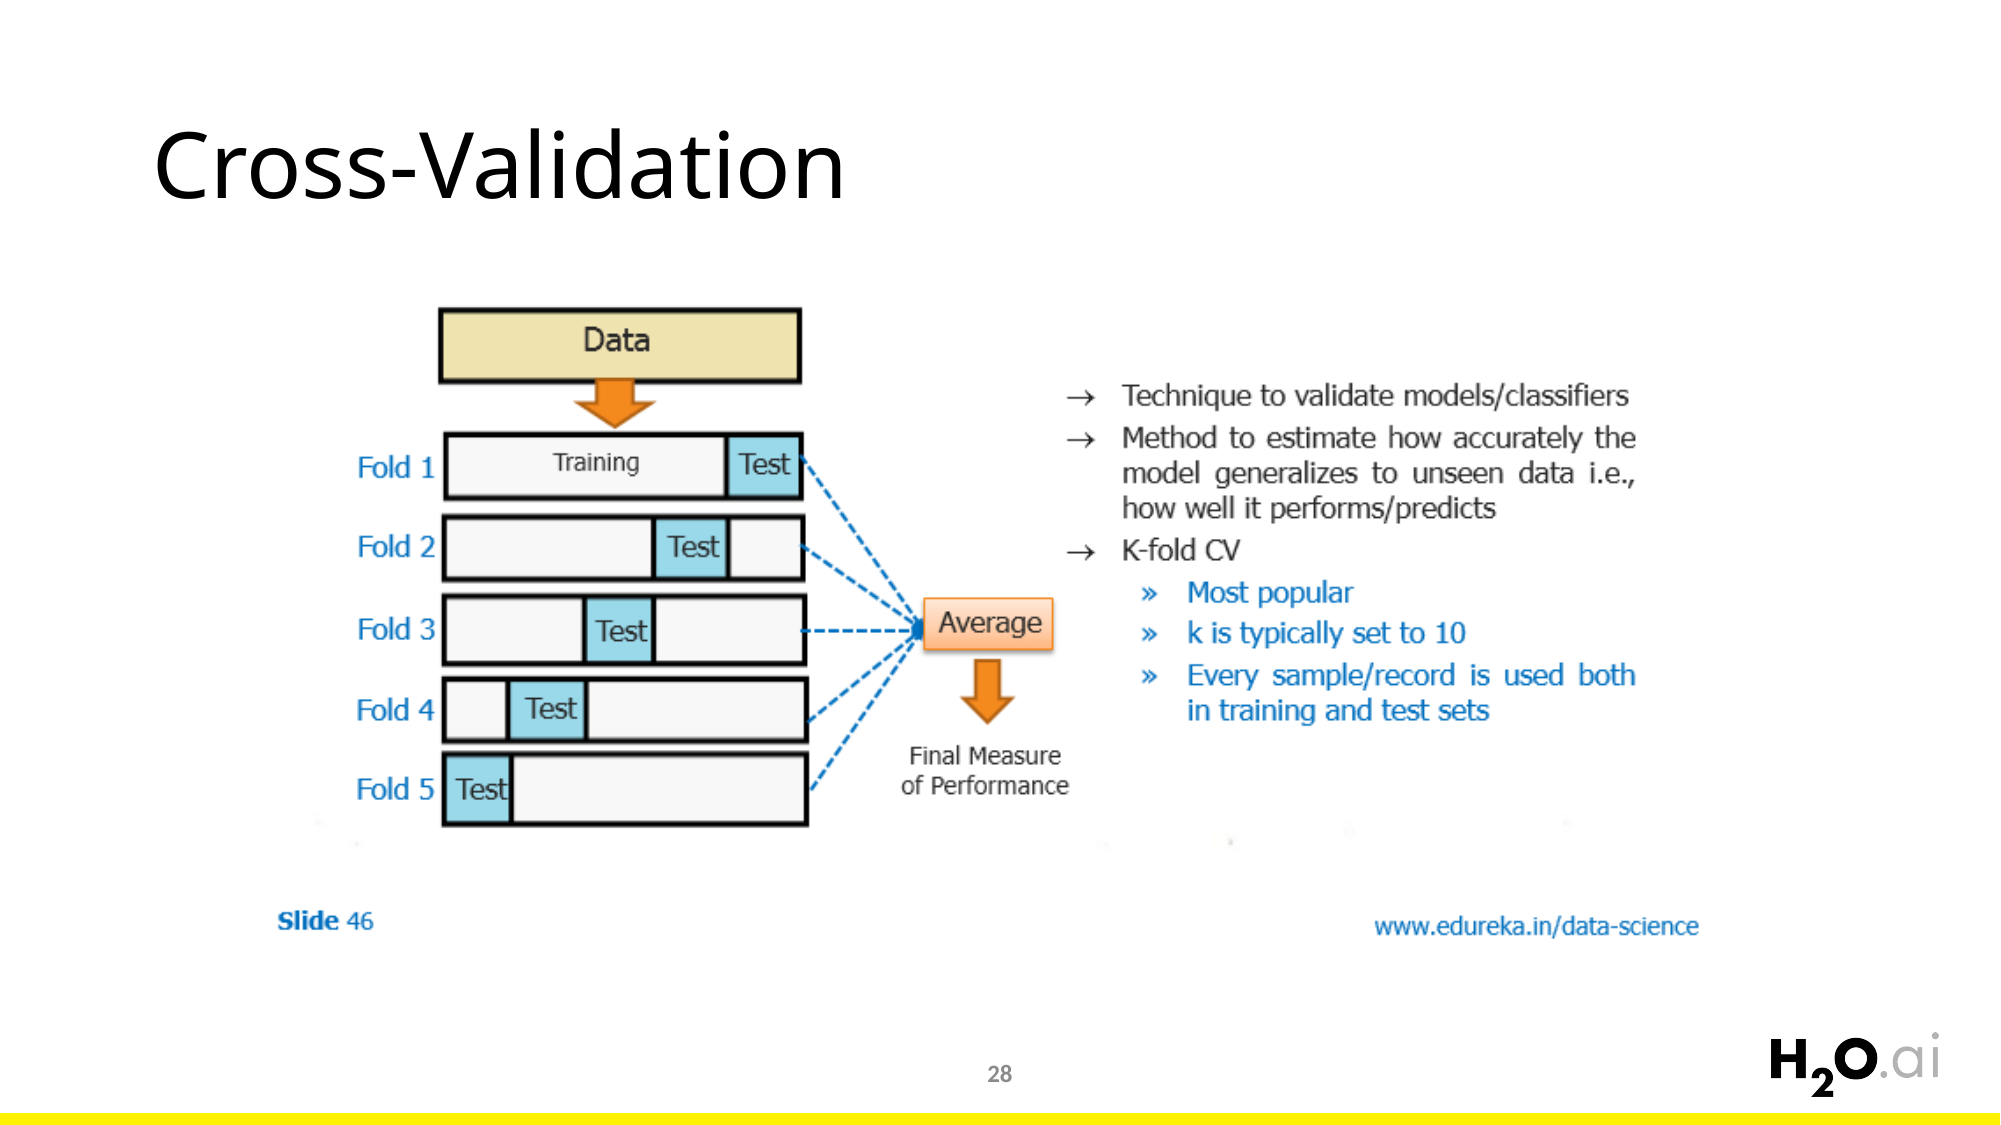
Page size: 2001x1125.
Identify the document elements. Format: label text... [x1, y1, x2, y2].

picture [274, 277, 1726, 948]
title Cross-Validation [137, 59, 1863, 278]
picture [1771, 1032, 1939, 1097]
text_box [0, 1112, 2000, 1125]
slide_number 28 [774, 1042, 1225, 1103]
